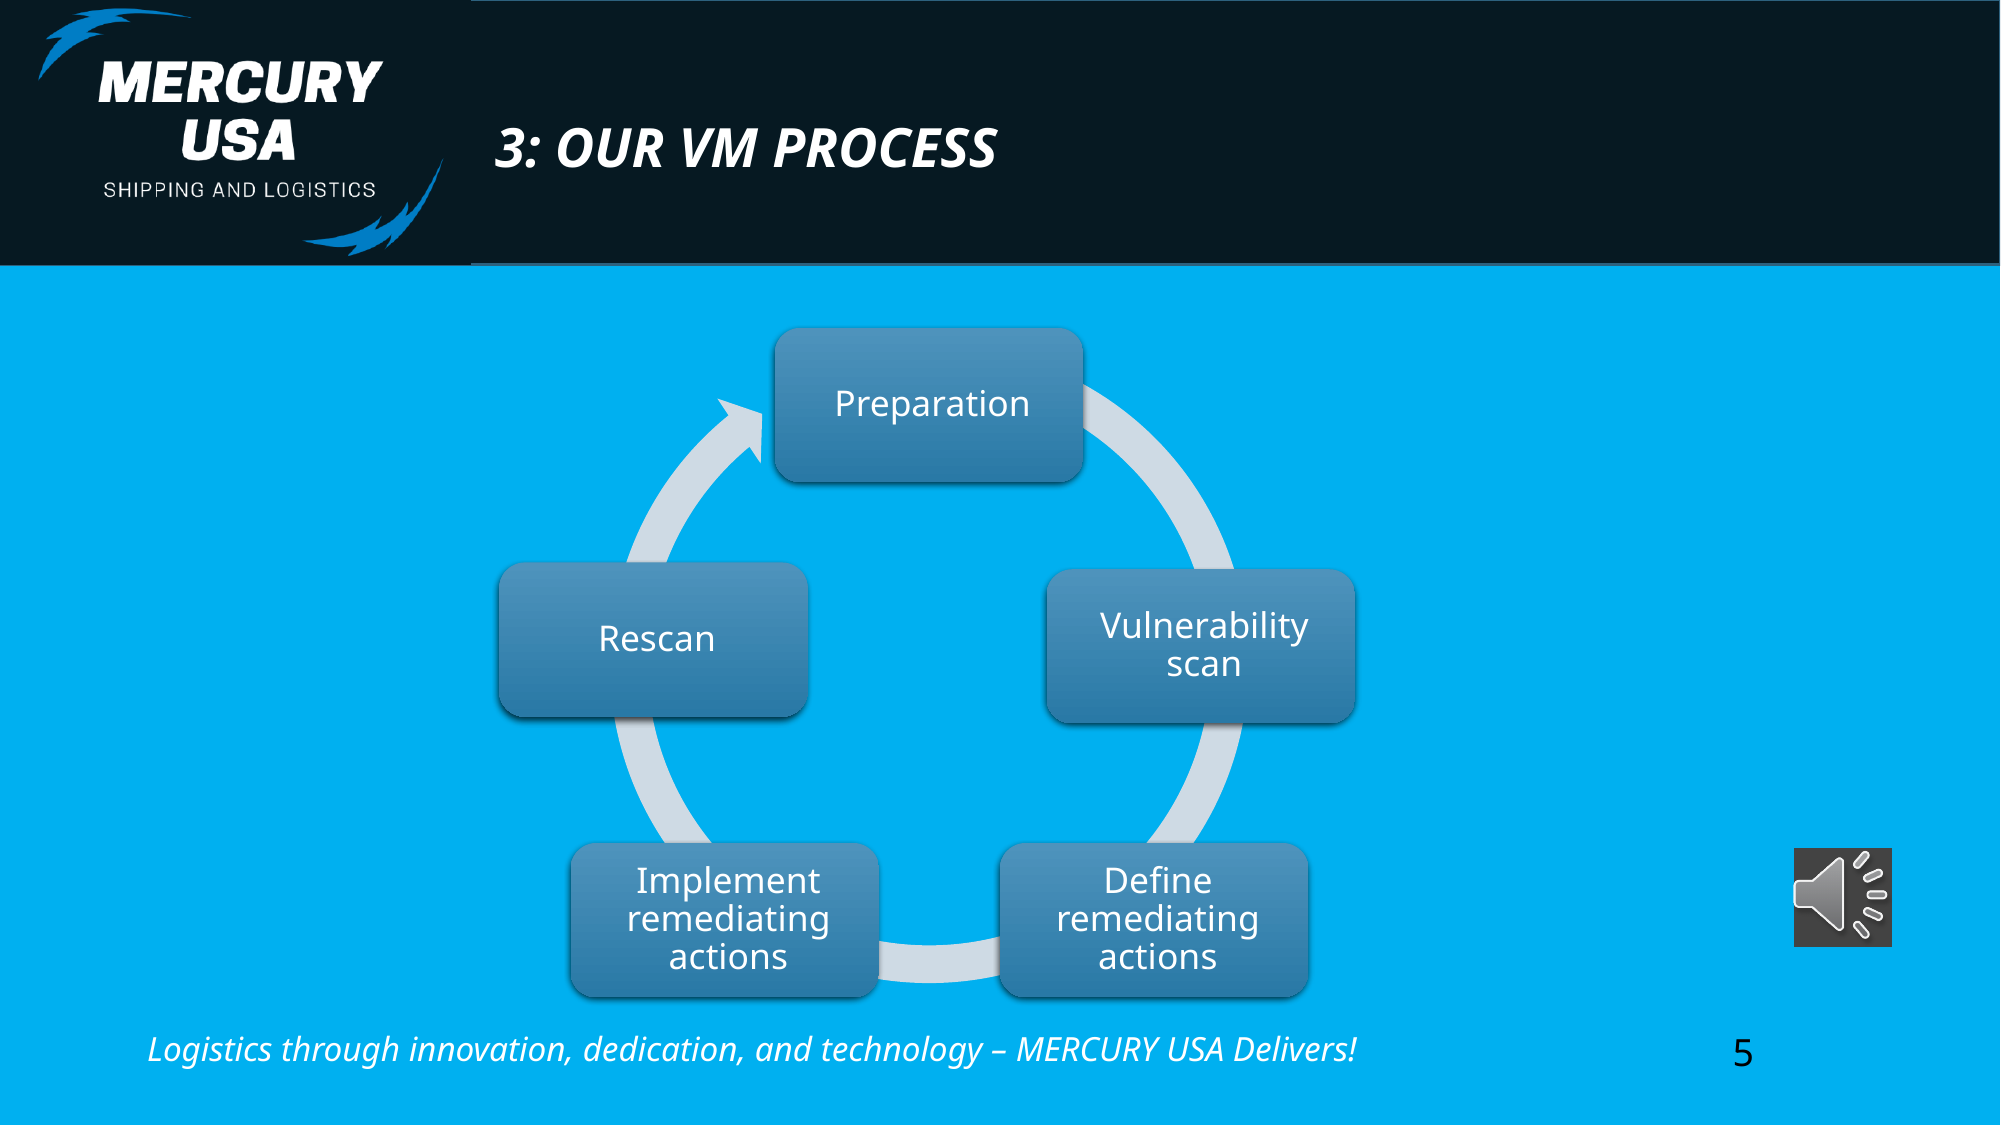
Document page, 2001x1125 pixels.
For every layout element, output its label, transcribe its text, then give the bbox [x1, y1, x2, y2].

footer Logistics through innovation, dedication, and technology – MERCURY USA Delivers! [131, 1021, 1869, 1074]
picture [0, 0, 465, 265]
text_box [498, 323, 1360, 1011]
text_box 3: OUR VM PROCESS [465, 0, 2000, 272]
picture [1794, 849, 1891, 946]
